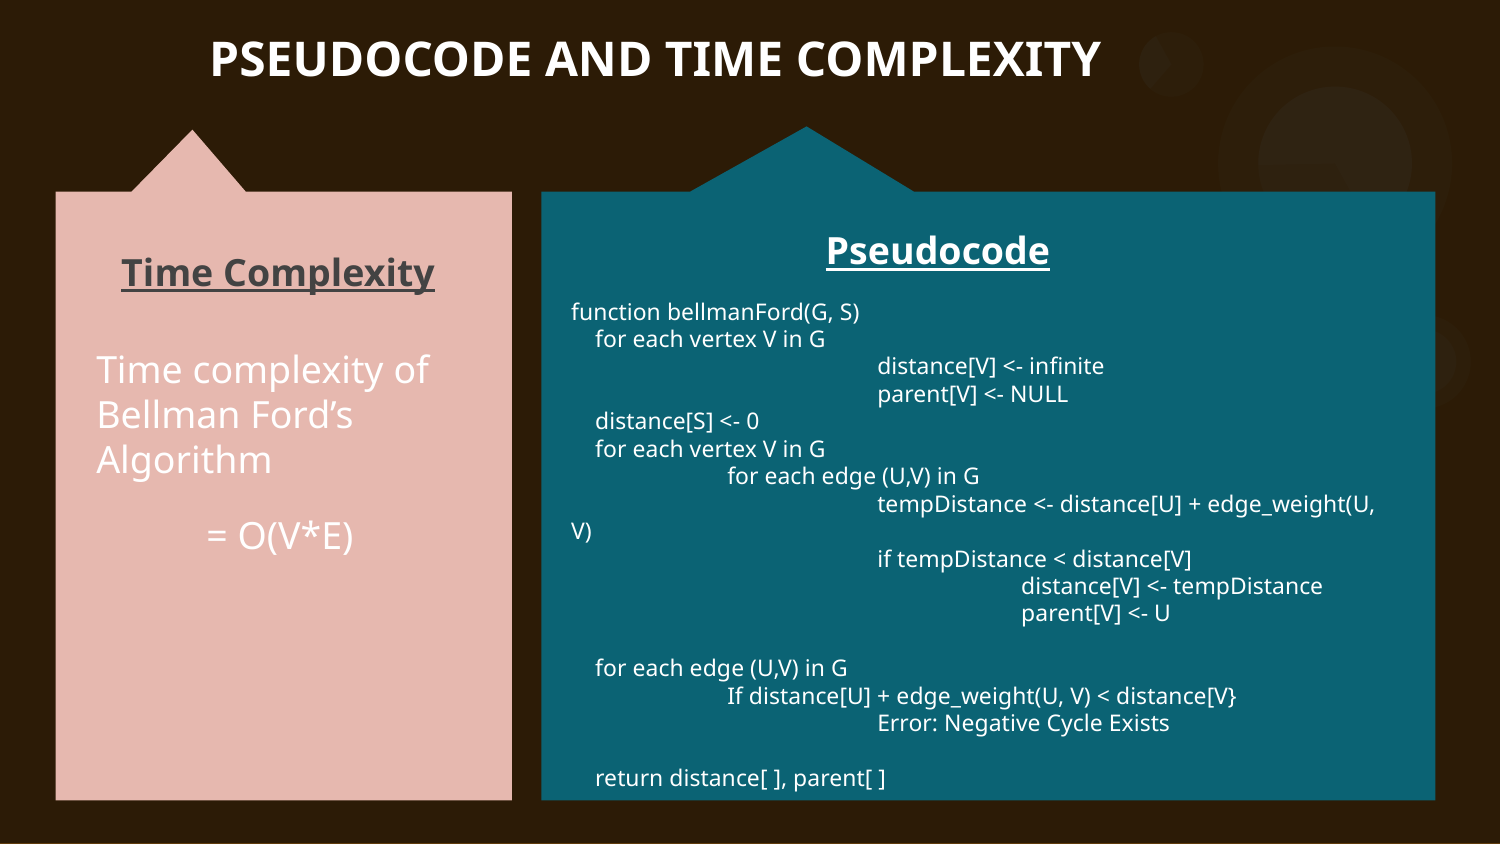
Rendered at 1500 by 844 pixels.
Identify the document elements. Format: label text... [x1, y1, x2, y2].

title Time complexity of Bellman Ford’s Algorithm = O(V*E) [81, 330, 489, 778]
text_box Time Complexity [106, 233, 476, 317]
text_box [0, 0, 1500, 844]
text_box [541, 126, 1436, 801]
text_box Pseudocode [810, 212, 1088, 296]
title function bellmanFord(G, S) for each vertex V in G distance[V] <- infinite parent[V] <- NULL distance[S] <- 0 for each vertex V in G for each edge (U,V) in G tempDistance <- distance[U] + edge_weight(U, V) if tempDistance < distance[V] distance[V] <- tempDistance parent[V] <- U for each edge (U,V) in G If distance[U] + edge_weight(U, V) < distance[V} Error: Negative Cycle Exists return distance[ ], parent[ ] [556, 281, 1402, 790]
text_box PSEUDOCODE AND TIME COMPLEXITY [194, 13, 1229, 111]
text_box [55, 129, 512, 801]
